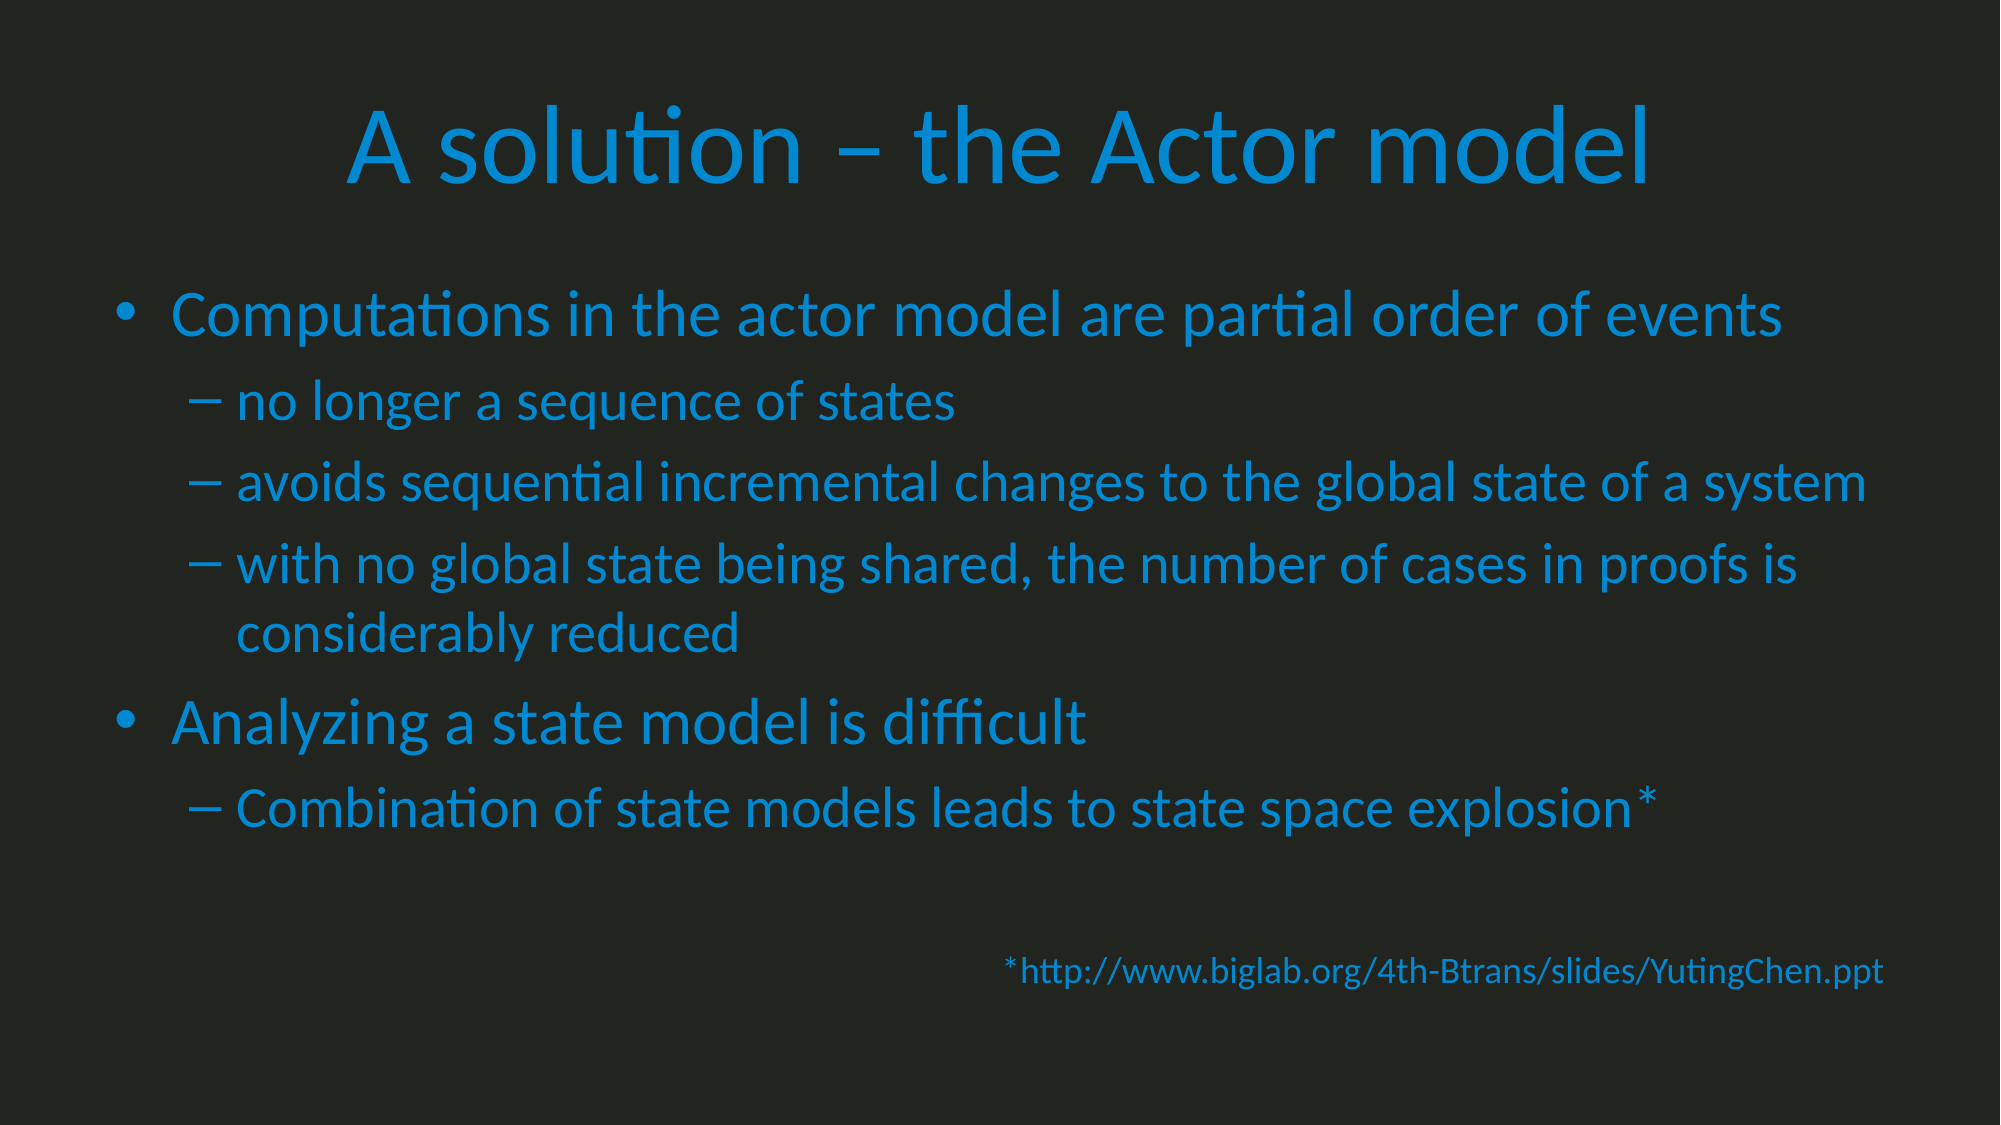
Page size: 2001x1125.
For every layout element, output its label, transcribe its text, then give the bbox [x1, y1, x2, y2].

title A solution – the Actor model [99, 45, 1900, 233]
list Computations in the actor model are partial order of events no longer a sequence of states avoids sequential incremental changes to the global state of a system with no global state being shared, the number of cases in proofs is considerably reduced Analyzing a state model is difficult Combination of state models leads to state space explosion* *http://www.biglab.org/4th-Btrans/slides/YutingChen.ppt [99, 262, 1900, 1005]
